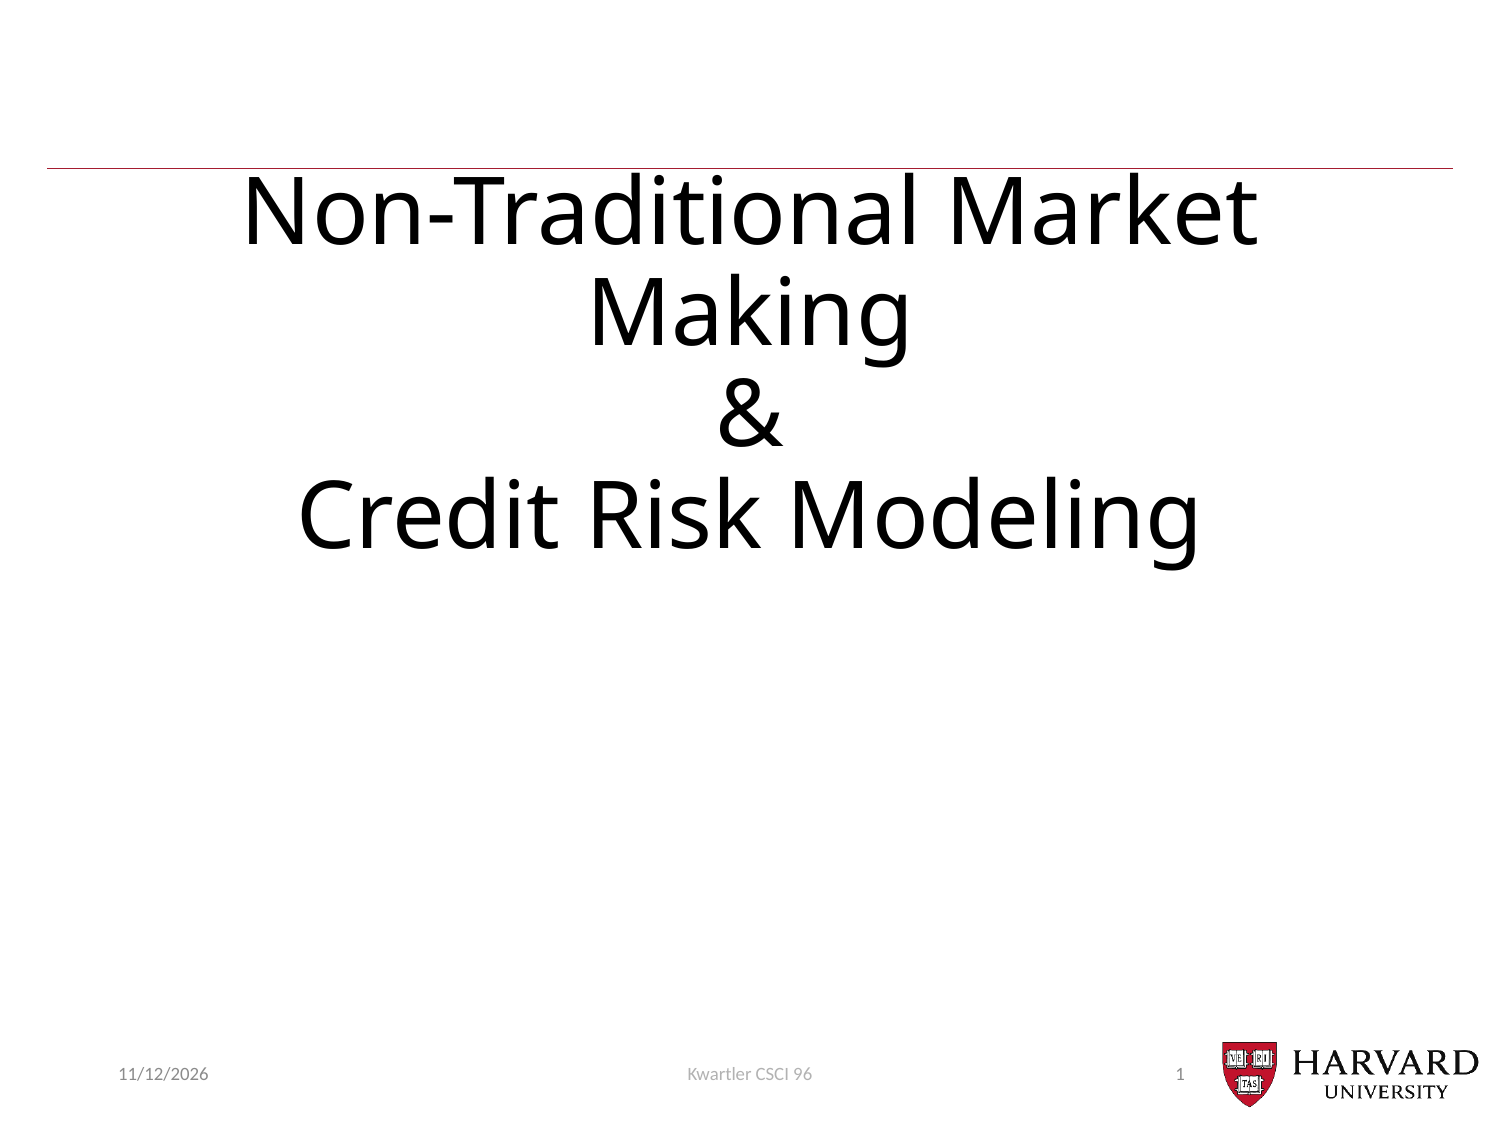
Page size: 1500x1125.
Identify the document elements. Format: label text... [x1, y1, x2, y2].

footer Kwartler CSCI 96 [496, 1042, 1004, 1103]
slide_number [103, 1042, 441, 1103]
picture [1200, 1024, 1500, 1125]
slide_number 1 [1059, 1042, 1200, 1103]
title Non-Traditional Market Making & Credit Risk Modeling [187, 184, 1313, 576]
